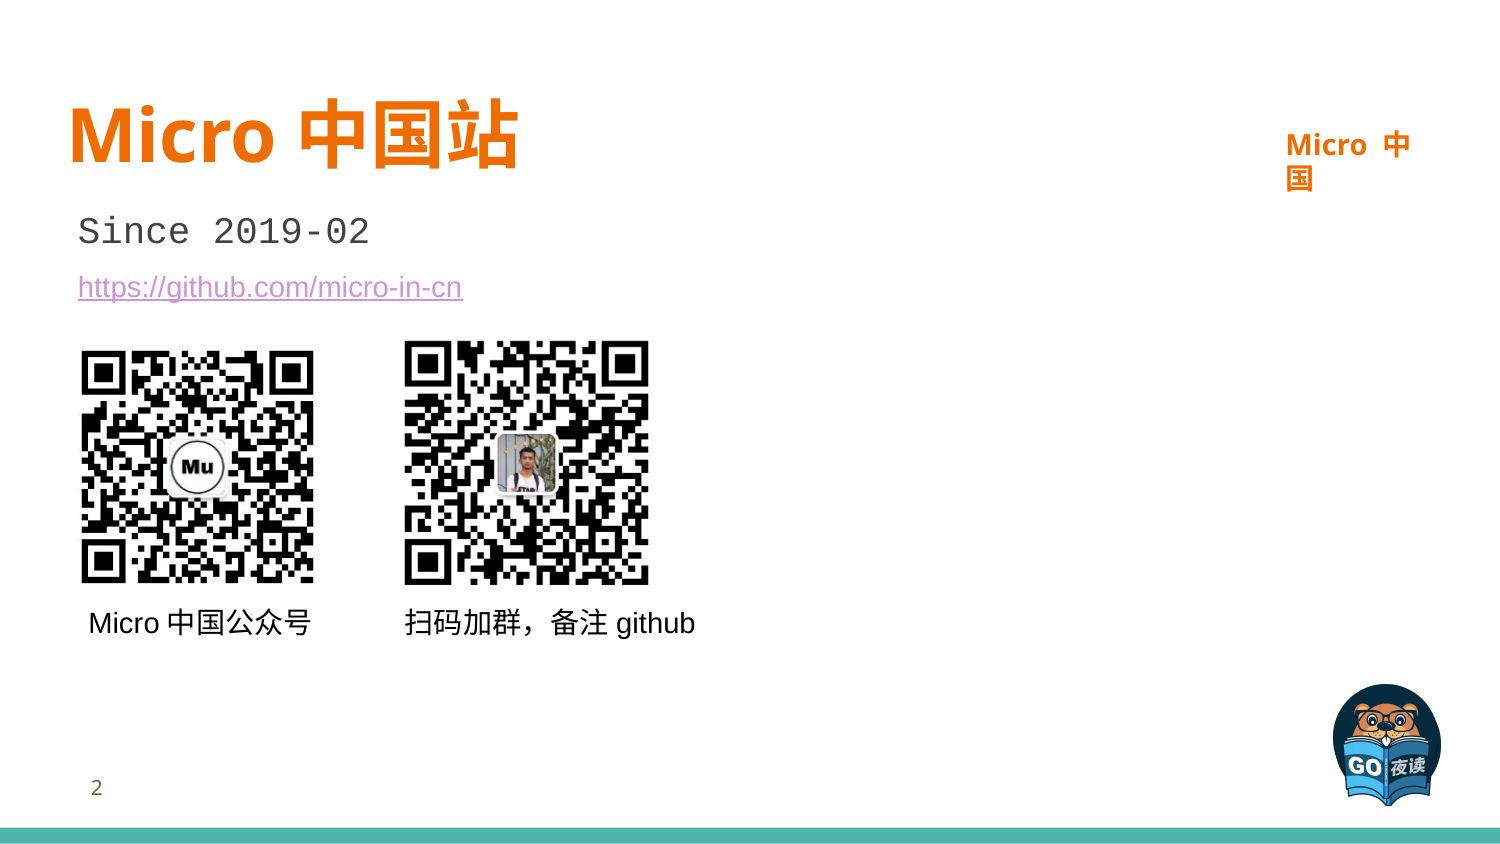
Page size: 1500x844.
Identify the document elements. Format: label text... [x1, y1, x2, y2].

picture [391, 332, 661, 598]
text_box https://github.com/micro-in-cn [75, 266, 588, 314]
text_box 扫码加群，备注github [389, 597, 711, 648]
title Micro中国站 [51, 72, 1449, 189]
picture [1333, 684, 1441, 806]
picture [62, 332, 332, 602]
text_box Micro 中国 [1270, 118, 1455, 169]
text_box Since 2019-02 [75, 203, 575, 252]
text_box Micro中国公众号 [73, 609, 328, 648]
slide_number 2 [27, 756, 118, 821]
